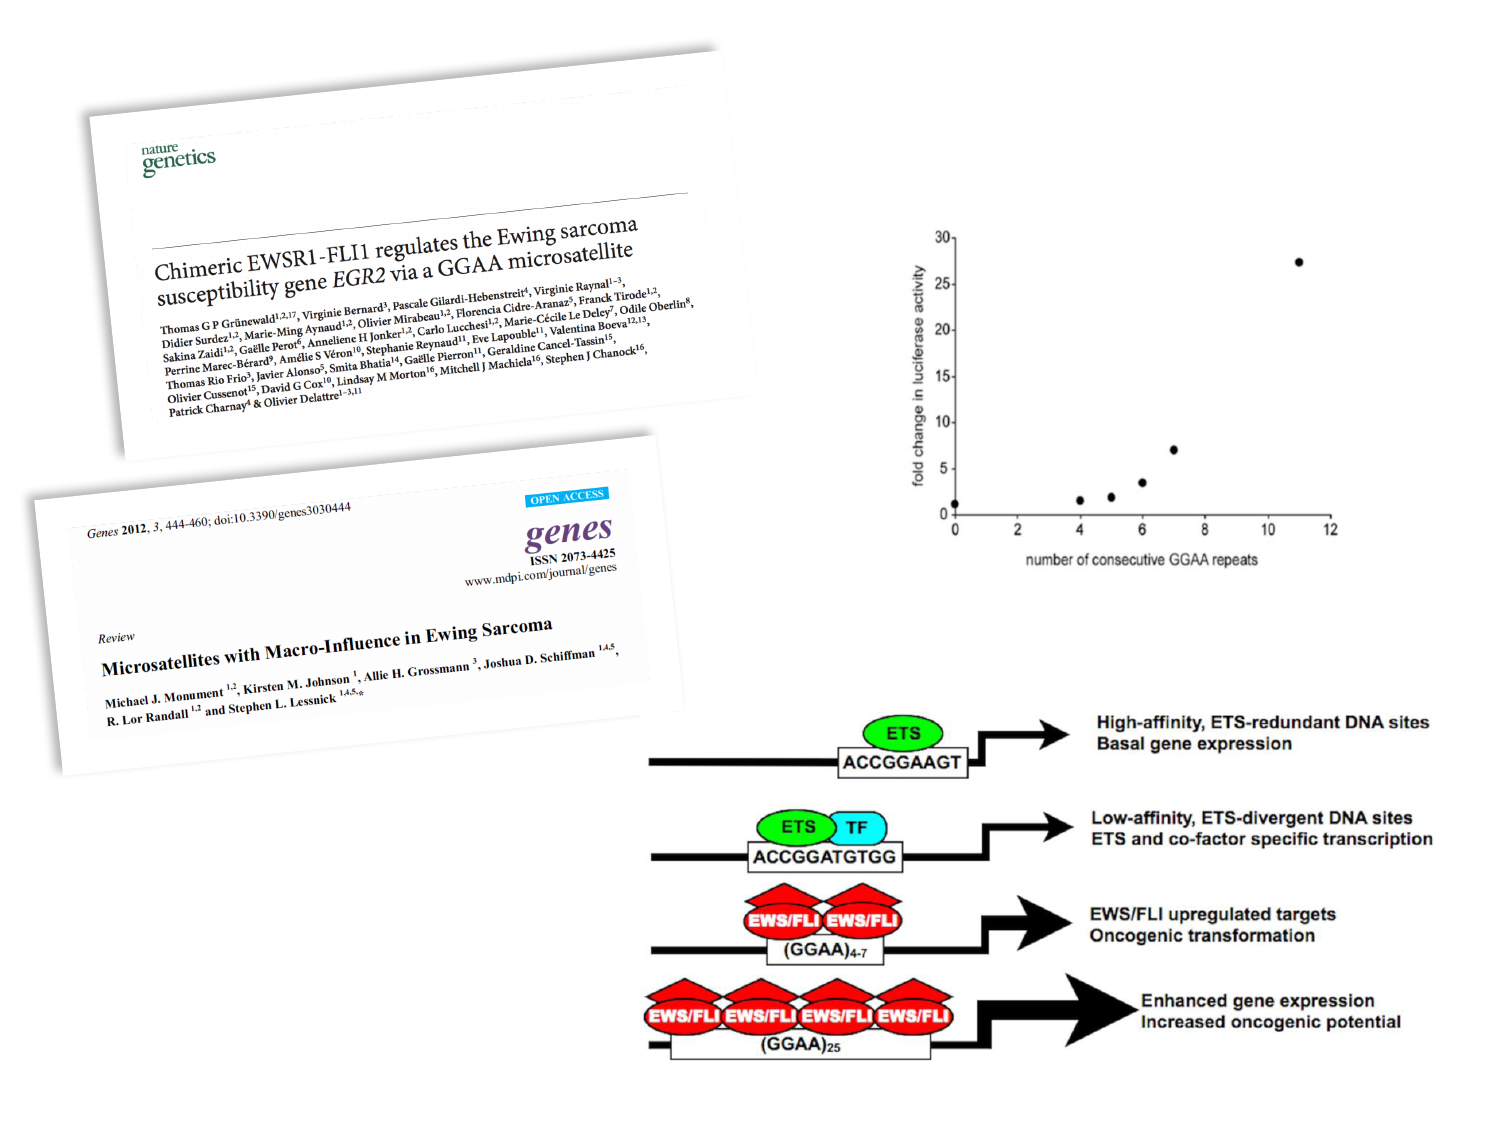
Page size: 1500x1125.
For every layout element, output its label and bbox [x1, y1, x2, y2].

picture [891, 223, 1358, 572]
picture [124, 85, 723, 426]
picture [69, 470, 1435, 1064]
